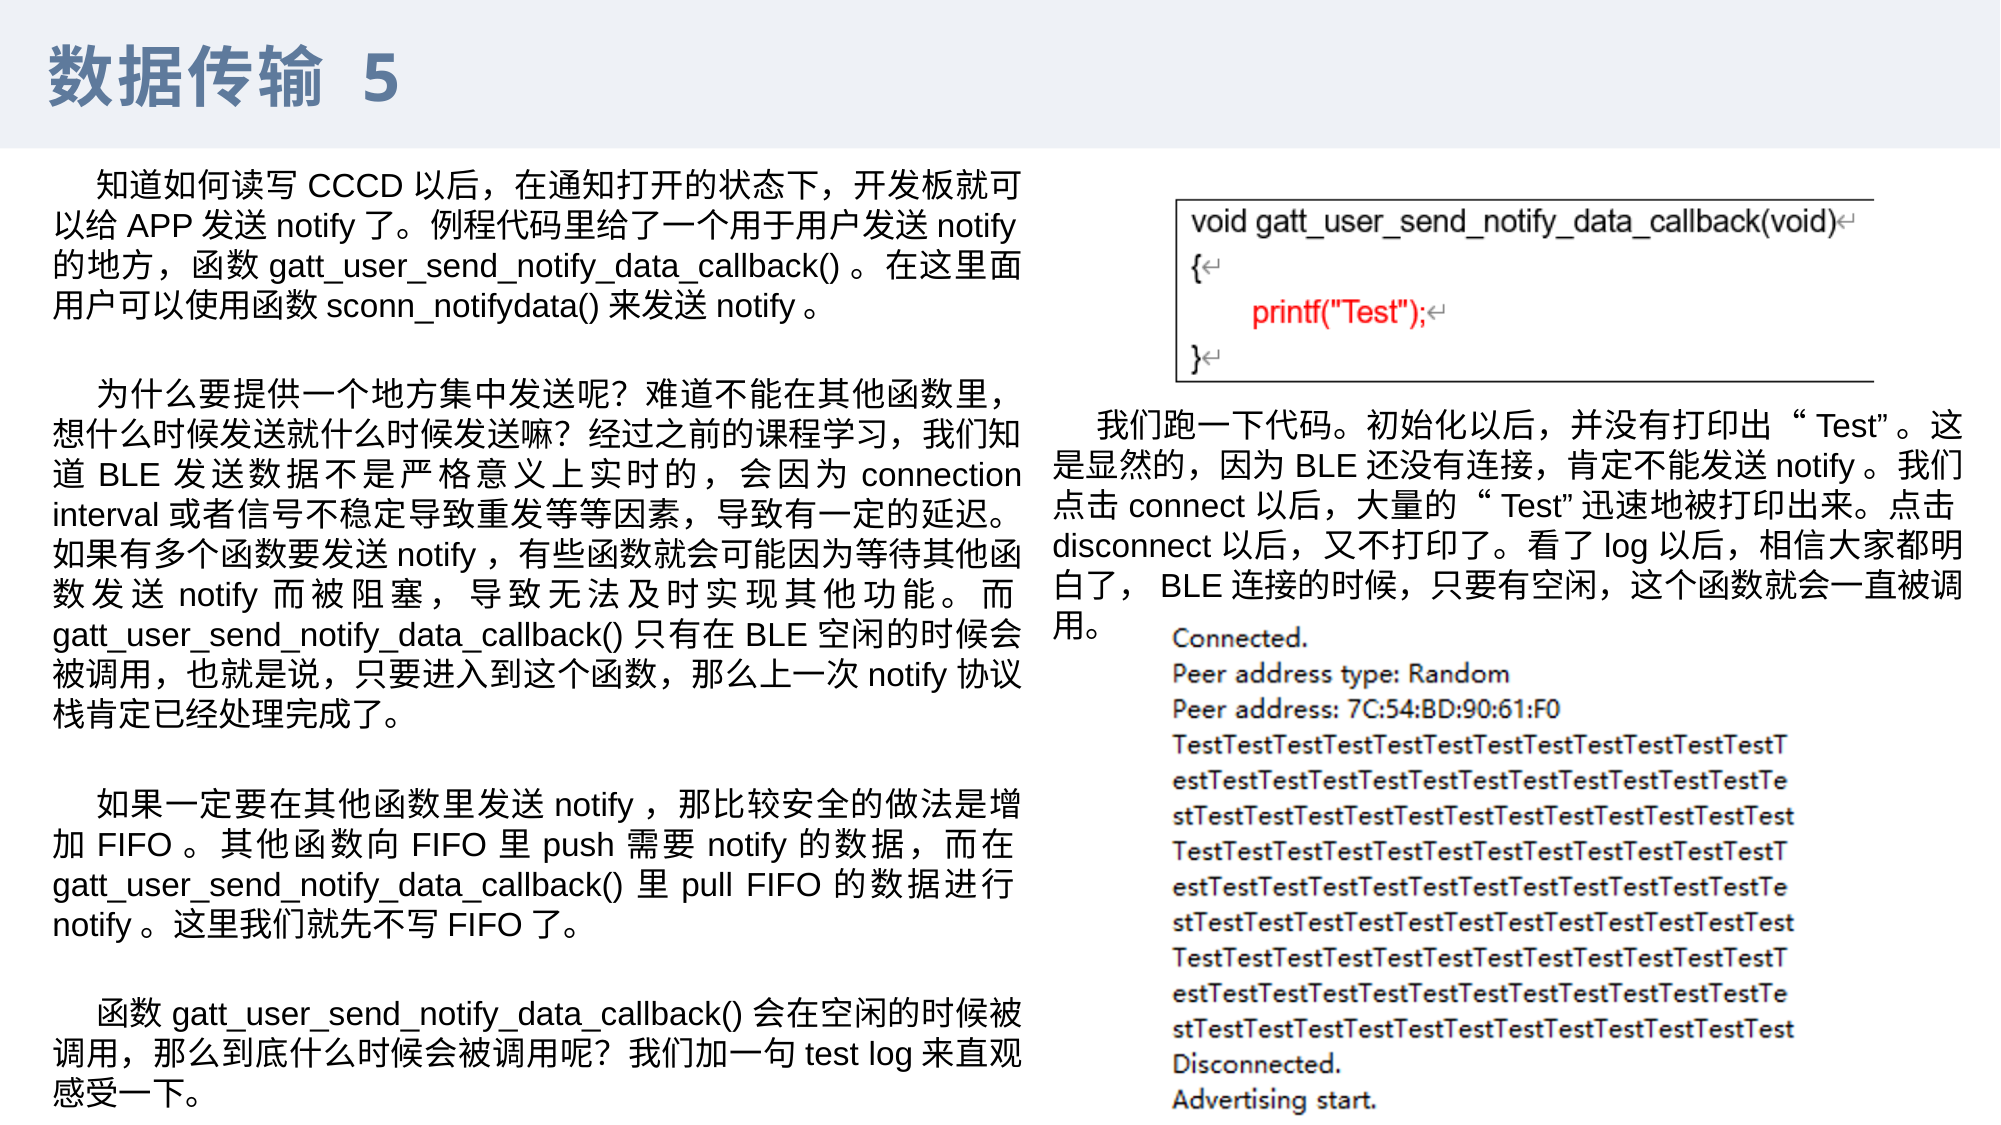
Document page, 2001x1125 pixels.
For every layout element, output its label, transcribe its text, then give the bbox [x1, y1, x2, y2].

text_box [0, 0, 2000, 149]
text_box 我们跑一下代码。初始化以后，并没有打印出“Test”。这是显然的，因为BLE还没有连接，肯定不能发送notify。我们点击connect以后，大量的“Test”迅速地被打印出来。点击disconnect以后，又不打印了。看了log以后，相信大家都明白了，BLE连接的时候，只要有空闲，这个函数就会一直被调用。 [1037, 397, 1979, 652]
text_box 知道如何读写CCCD以后，在通知打开的状态下，开发板就可以给APP发送notify了。例程代码里给了一个用于用户发送notify的地方，函数gatt_user_send_notify_data_callback()。在这里面用户可以使用函数sconn_notifydata()来发送notify。 为什么要提供一个地方集中发送呢？难道不能在其他函数里，想什么时候发送就什么时候发送嘛？经过之前的课程学习，我们知道BLE发送数据不是严格意义上实时的，会因为connection interval或者信号不稳定导致重发等等因素，导致有一定的延迟。如果有多个函数要发送notify，有些函数就会可能因为等待其他函数发送notify而被阻塞，导致无法及时实现其他功能。而gatt_user_send_notify_data_callback()只有在BLE空闲的时候会被调用，也就是说，只要进入到这个函数，那么上一次notify协议栈肯定已经处理完成了。 如果一定要在其他函数里发送notify，那比较安全的做法是增加FIFO。其他函数向FIFO里push需要notify的数据，而在gatt_user_send_notify_data_callback()里pull FIFO的数据进行notify。这里我们就先不写FIFO了。 函数gatt_user_send_notify_data_callback()会在空闲的时候被调用，那么到底什么时候会被调用呢？我们加一句test log来直观感受一下。 [37, 156, 1038, 1120]
text_box 数据传输 5 [37, 24, 1888, 125]
picture [1168, 622, 1798, 1119]
picture [1168, 190, 1875, 389]
